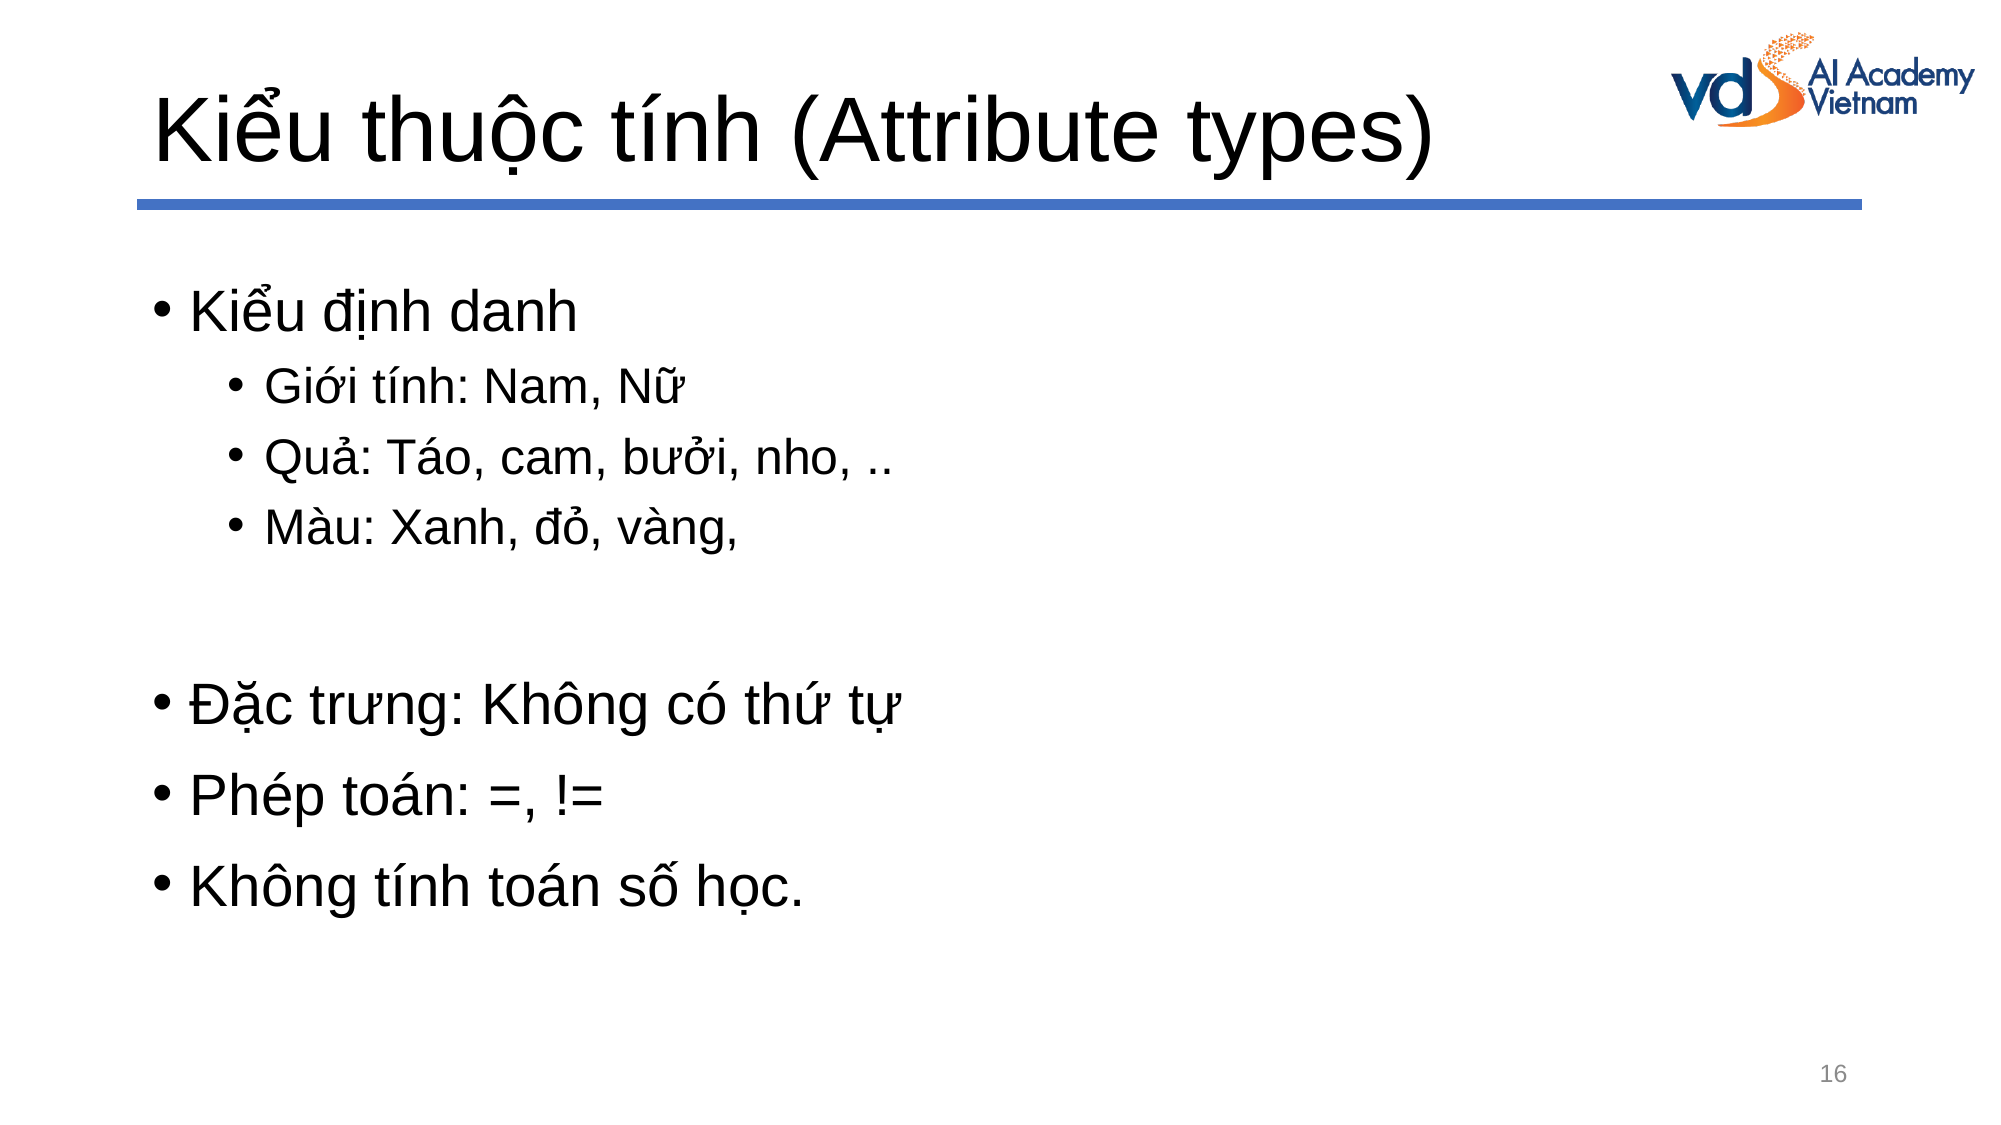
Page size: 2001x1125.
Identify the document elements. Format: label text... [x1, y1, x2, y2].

picture [1671, 32, 1975, 127]
list Kiểu định danh Giới tính: Nam, Nữ Quả: Táo, cam, bưởi, nho, .. Màu: Xanh, đỏ, vàng, Đặc trưng: Không có thứ tự Phép toán: =, != Không tính toán số học. [137, 265, 1863, 1014]
slide_number 16 [1412, 1042, 1863, 1103]
title Kiểu thuộc tính (Attribute types) [137, 59, 1863, 204]
